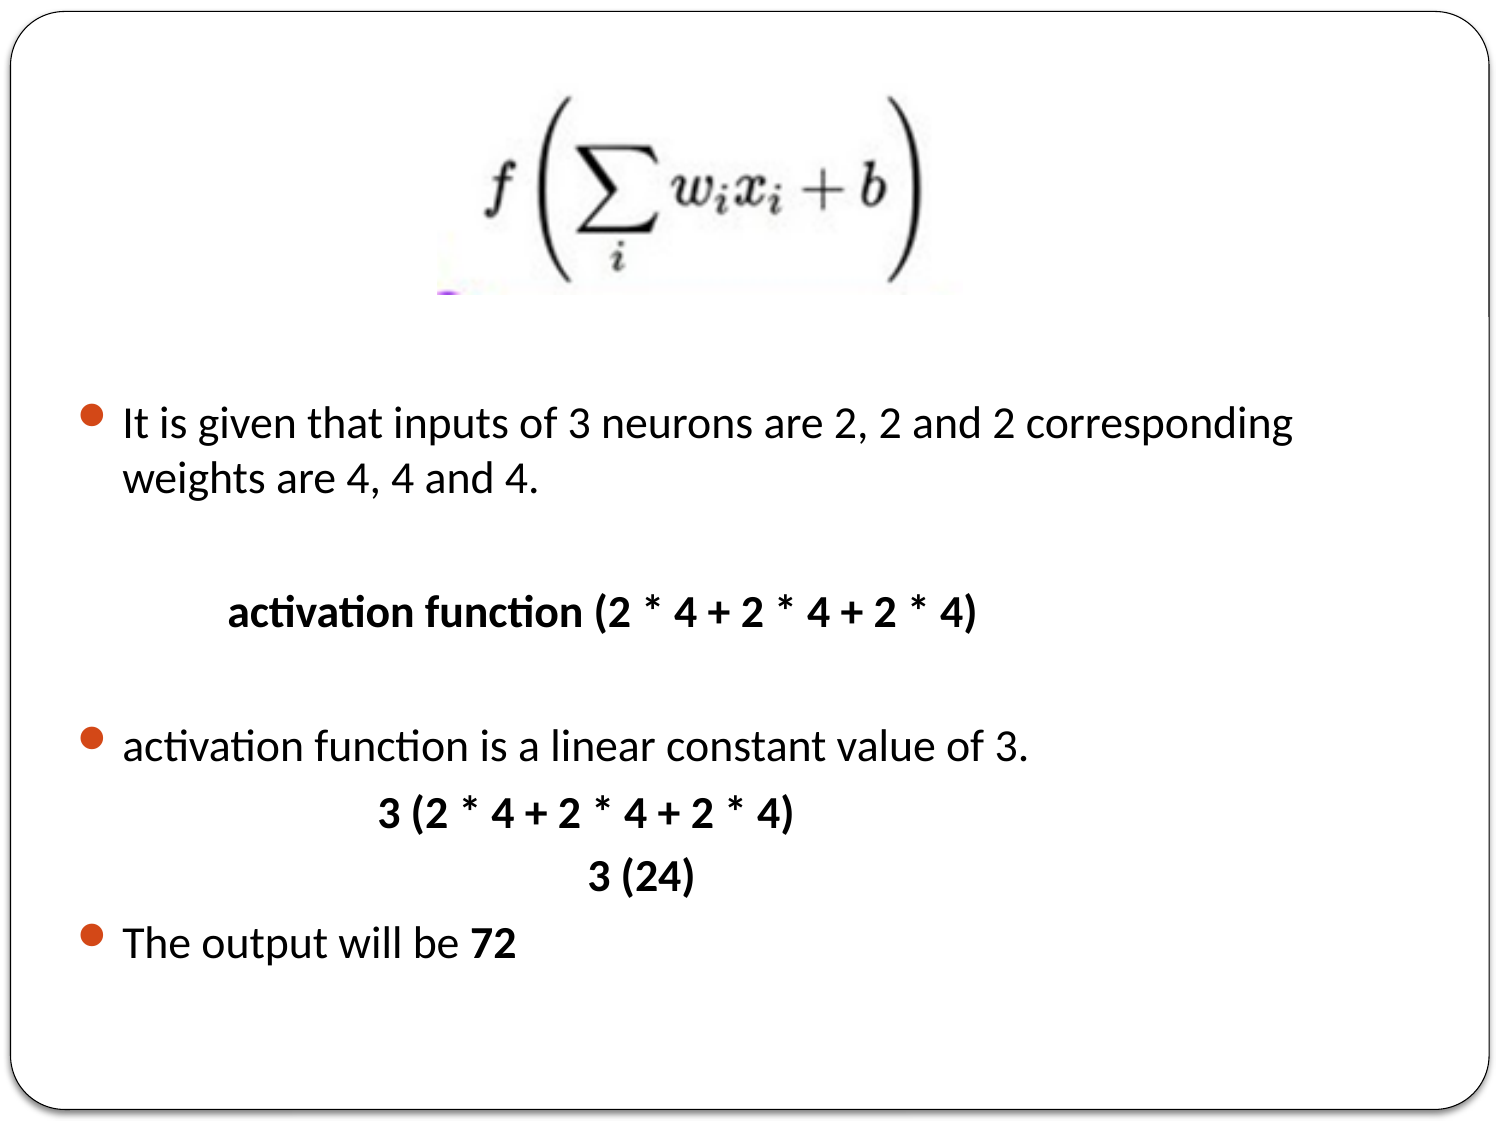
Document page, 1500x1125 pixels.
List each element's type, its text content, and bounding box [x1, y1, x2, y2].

list It is given that inputs of 3 neurons are 2, 2 and 2 corresponding weights are 4, 4 and 4. activation function (2 * 4 + 2 * 4 + 2 * 4) activation function is a linear constant value of 3. 3 (2 * 4 + 2 * 4 + 2 * 4) 3 (24) The output will be 72 [62, 50, 1438, 1063]
picture [437, 49, 963, 295]
